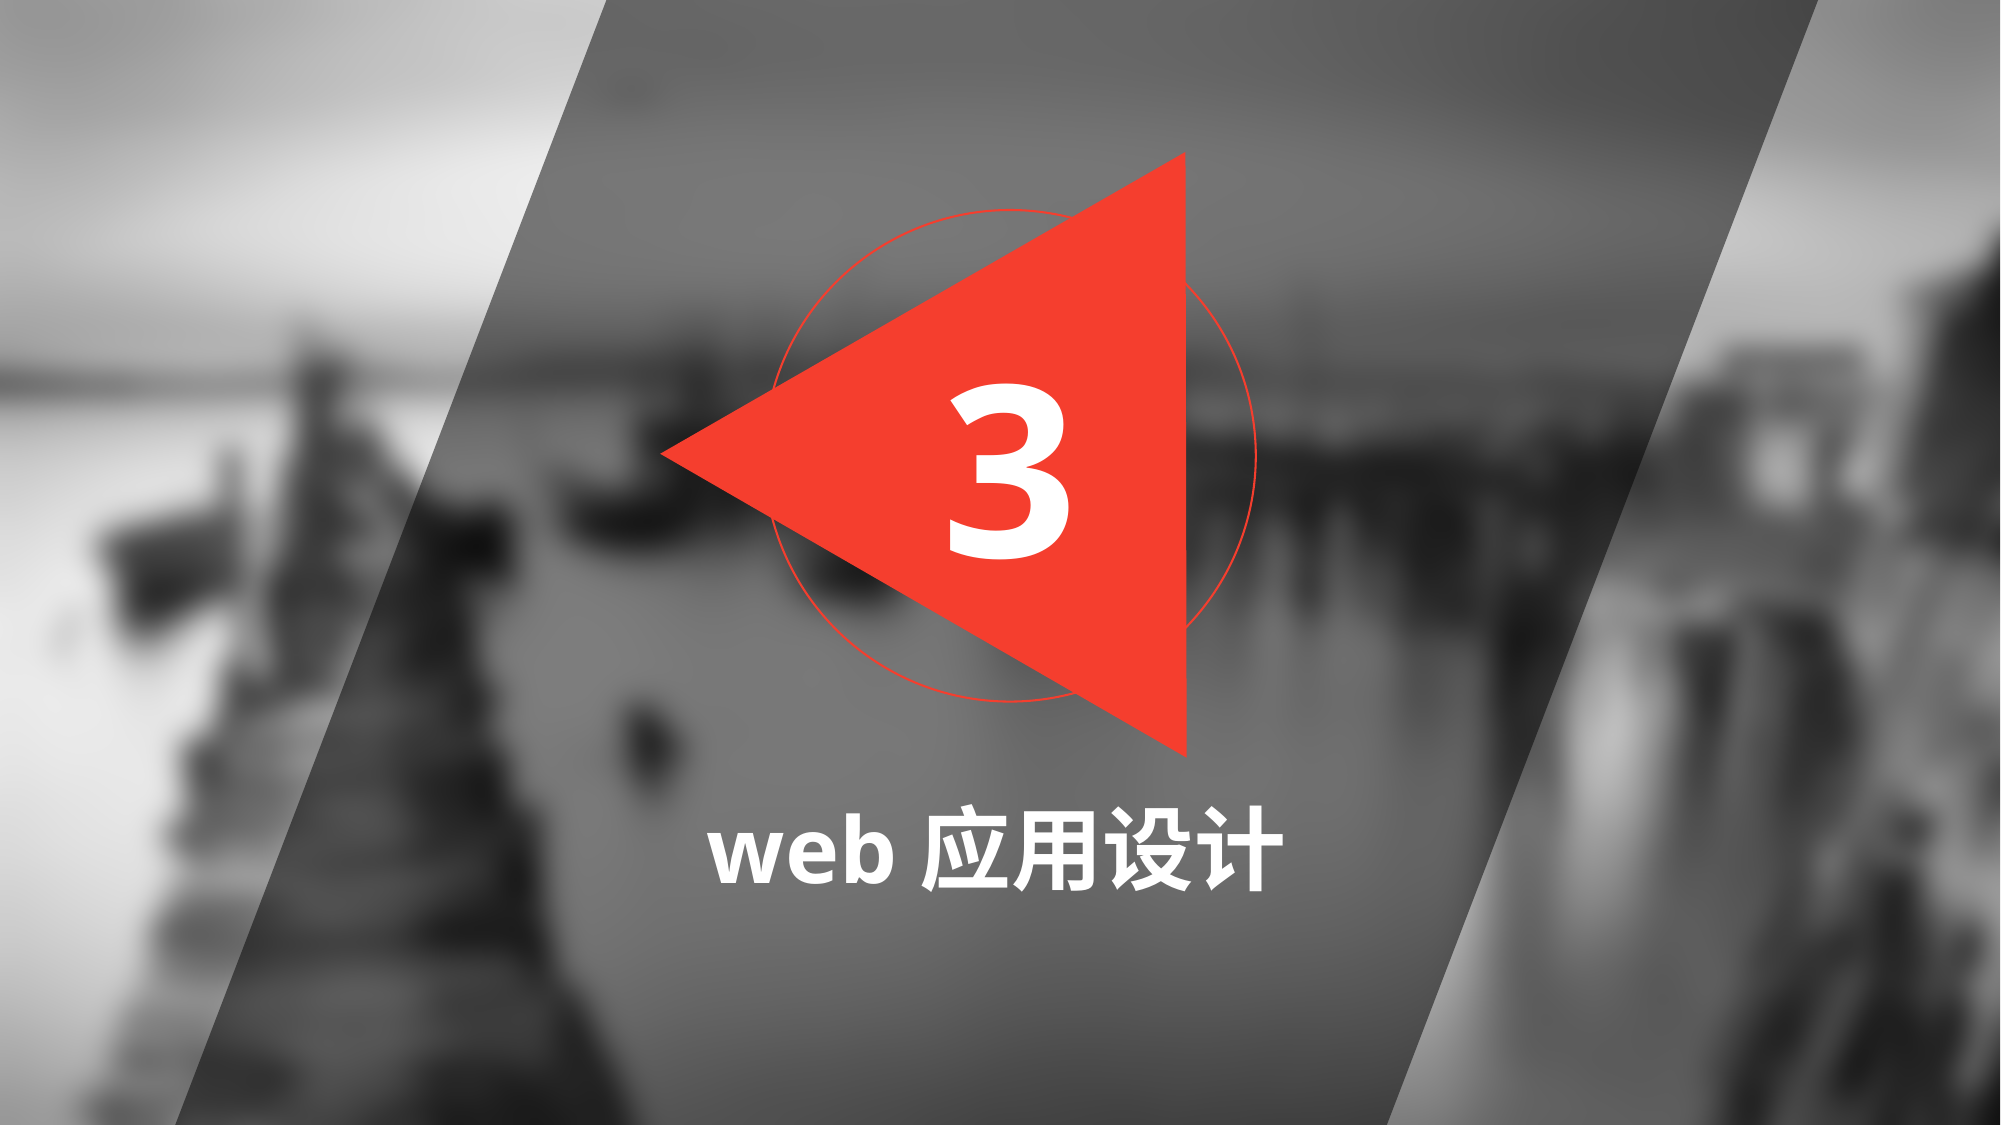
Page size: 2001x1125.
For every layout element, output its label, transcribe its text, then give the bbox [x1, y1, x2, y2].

list 3 [901, 318, 1119, 642]
list web应用设计 [553, 795, 1440, 912]
picture [0, 0, 2001, 1125]
